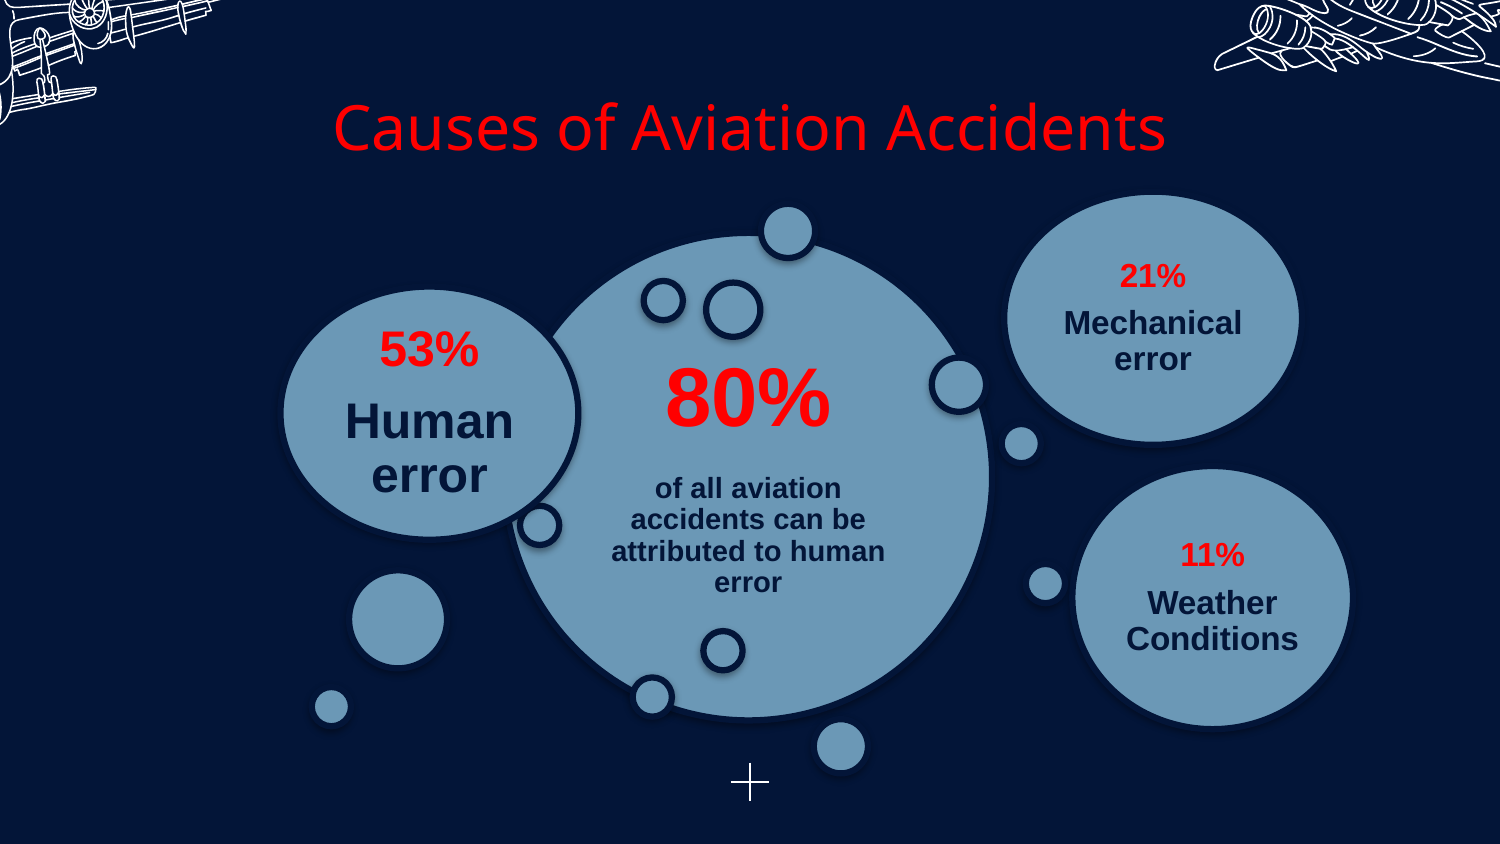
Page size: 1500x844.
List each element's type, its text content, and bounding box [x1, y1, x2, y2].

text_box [316, 160, 1317, 828]
title Causes of Aviation Accidents [116, 72, 1383, 195]
